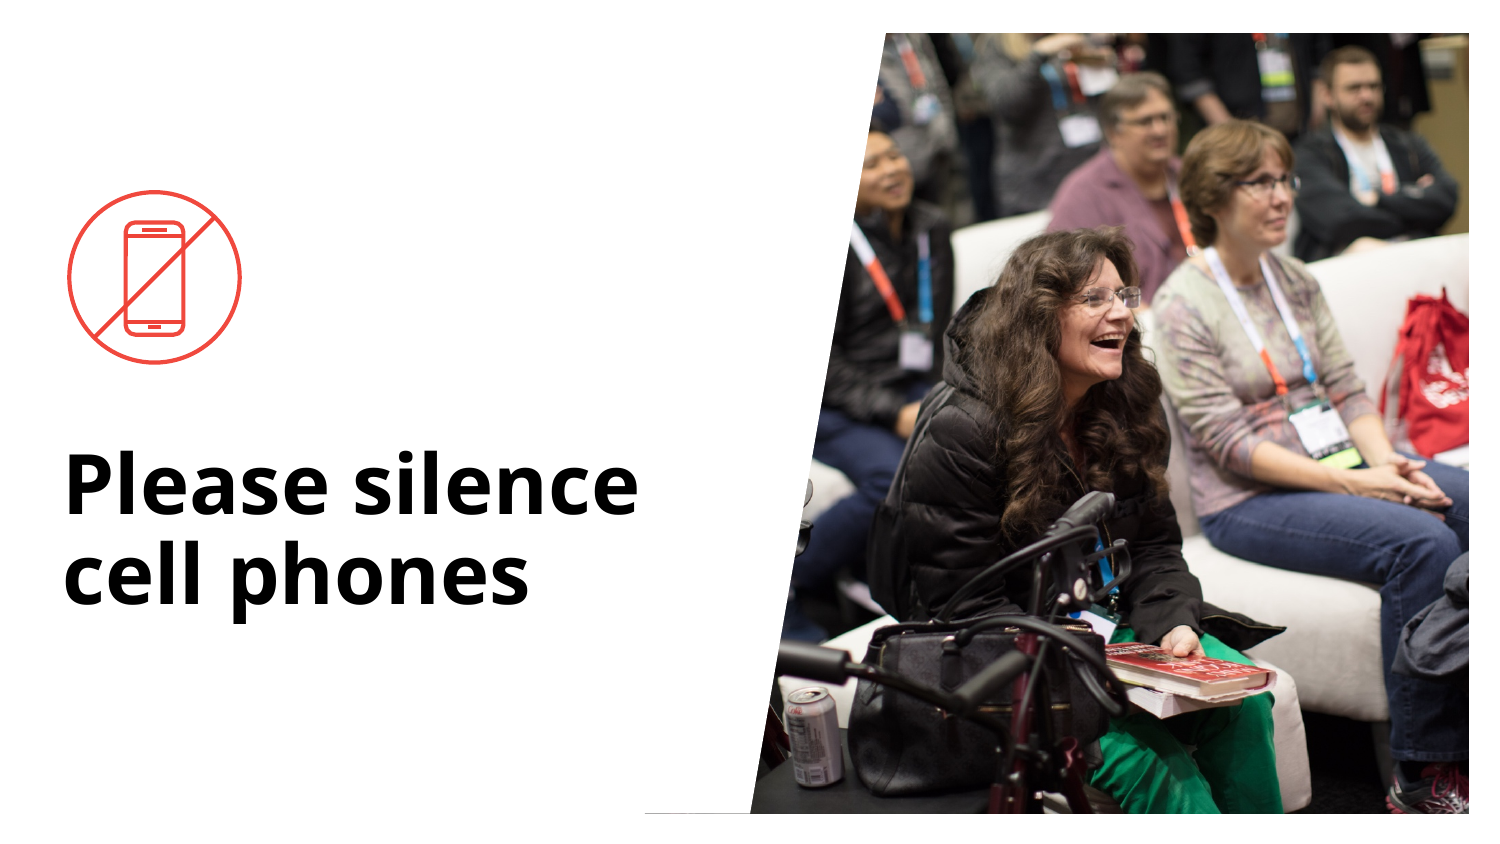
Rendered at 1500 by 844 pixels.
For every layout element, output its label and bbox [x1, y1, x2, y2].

picture [751, 33, 1469, 814]
